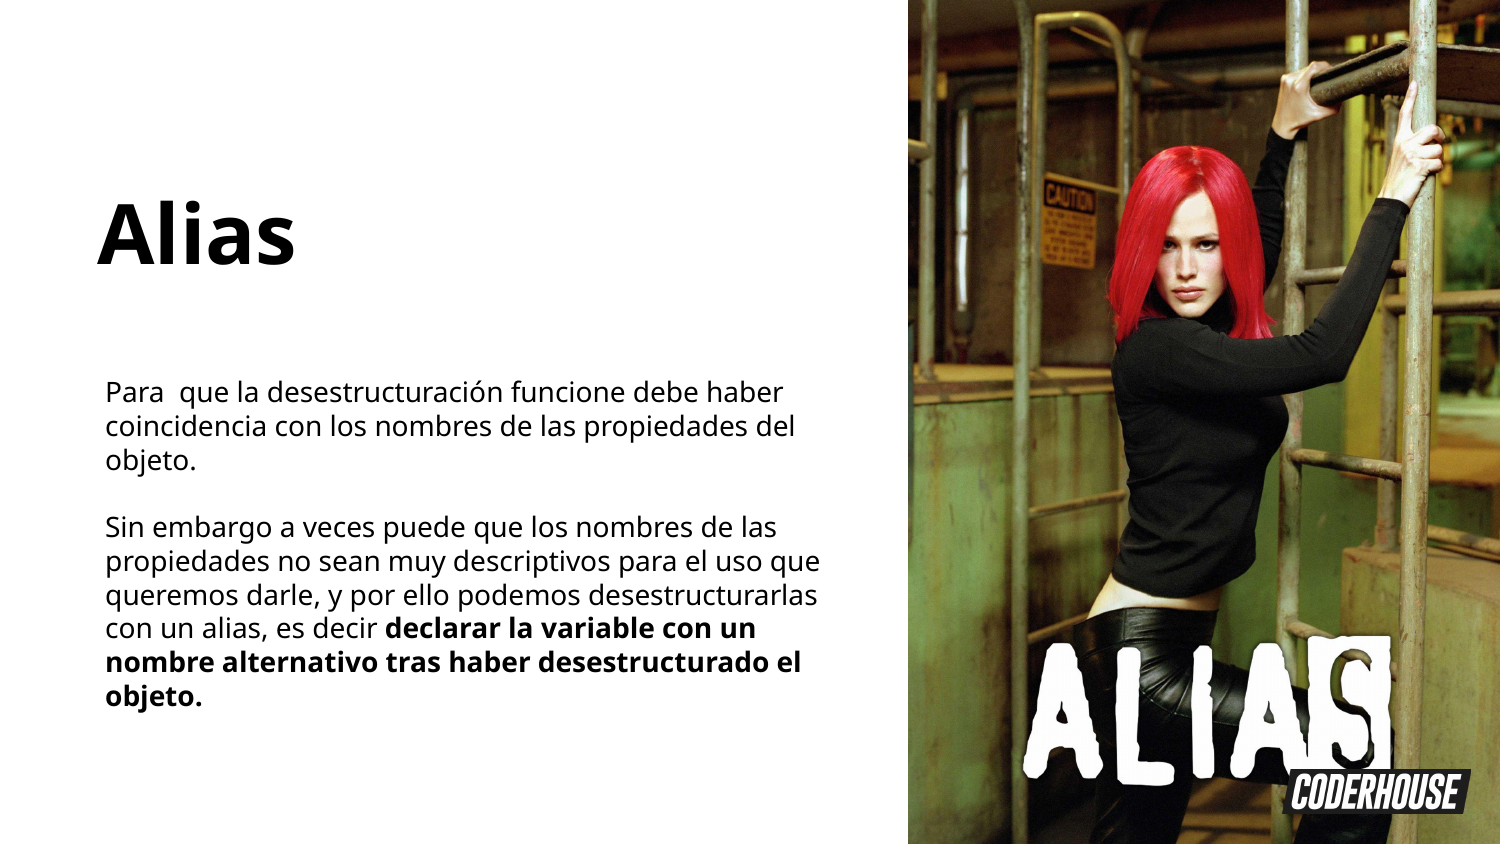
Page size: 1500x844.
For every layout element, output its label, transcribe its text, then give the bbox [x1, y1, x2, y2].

text_box Para que la desestructuración funcione debe haber coincidencia con los nombres de las propiedades del objeto. Sin embargo a veces puede que los nombres de las propiedades no sean muy descriptivos para el uso que queremos darle, y por ello podemos desestructurarlas con un alias, es decir declarar la variable con un nombre alternativo tras haber desestructurado el objeto. [90, 359, 876, 761]
text_box Alias [82, 177, 901, 298]
picture [907, 0, 1500, 844]
